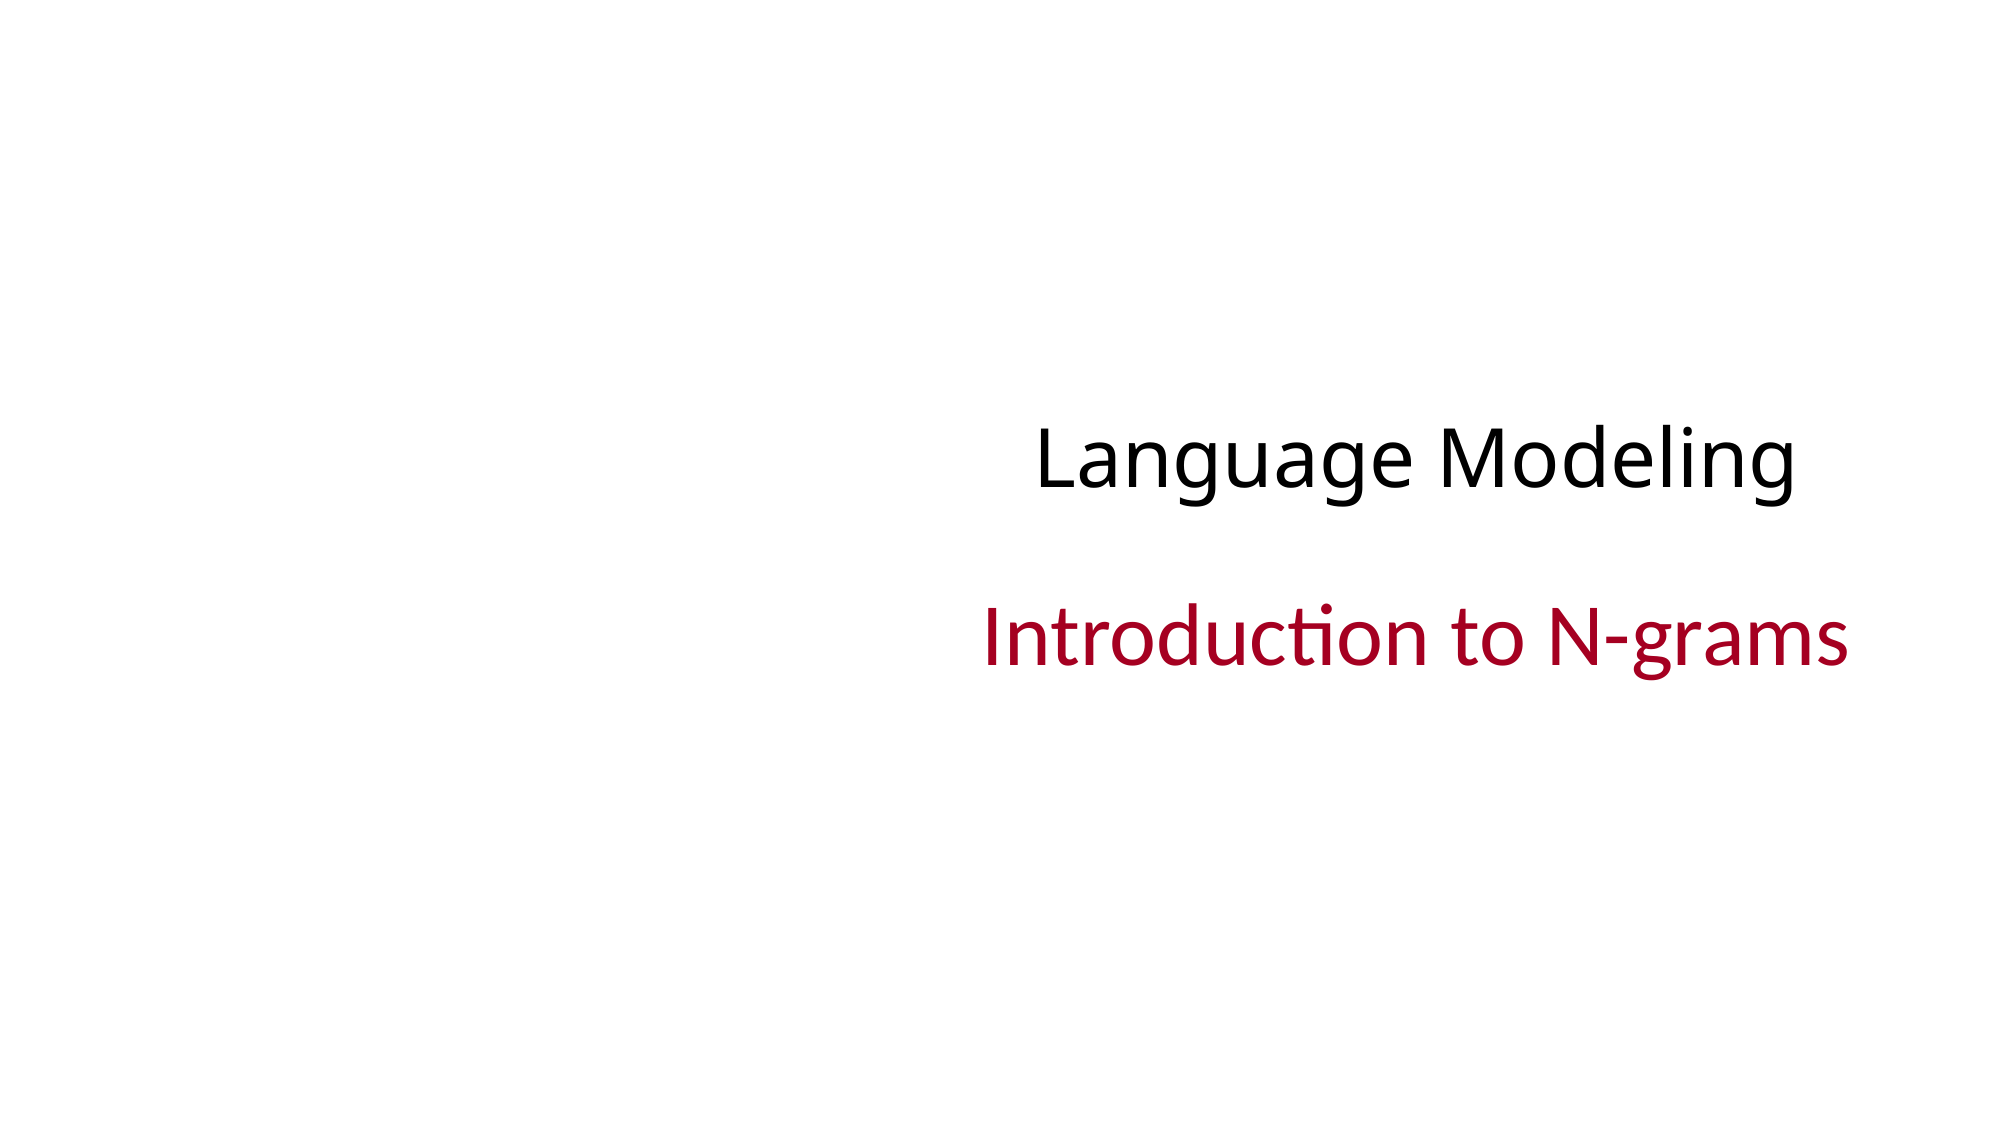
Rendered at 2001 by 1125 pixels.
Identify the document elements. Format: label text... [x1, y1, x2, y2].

title Language Modeling [999, 262, 1834, 513]
subtitle Introduction to N-grams [950, 500, 1884, 875]
